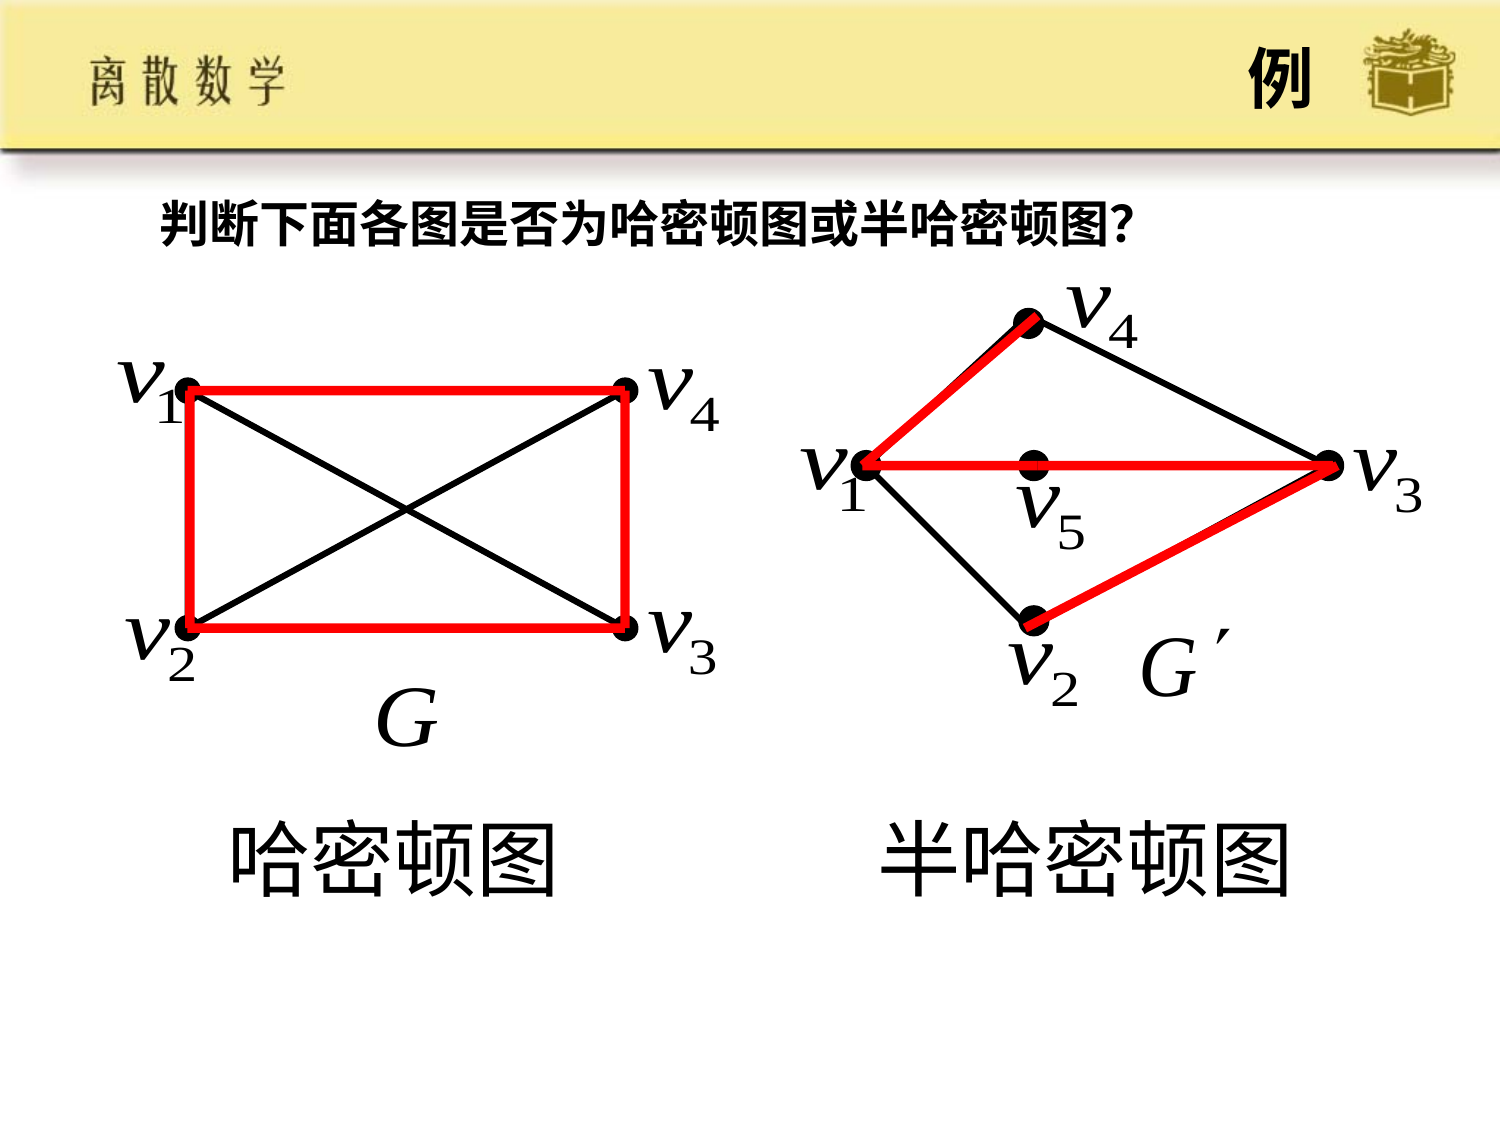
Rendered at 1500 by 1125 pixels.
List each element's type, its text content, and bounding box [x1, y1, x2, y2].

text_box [787, 240, 1432, 716]
text_box 半哈密顿图 [862, 800, 1425, 915]
text_box 哈密顿图 [212, 800, 675, 915]
text_box 判断下面各图是否为哈密顿图或半哈密顿图？ [144, 192, 1500, 252]
title 例 [324, 42, 1329, 112]
picture [0, 0, 1500, 1125]
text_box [104, 315, 726, 763]
